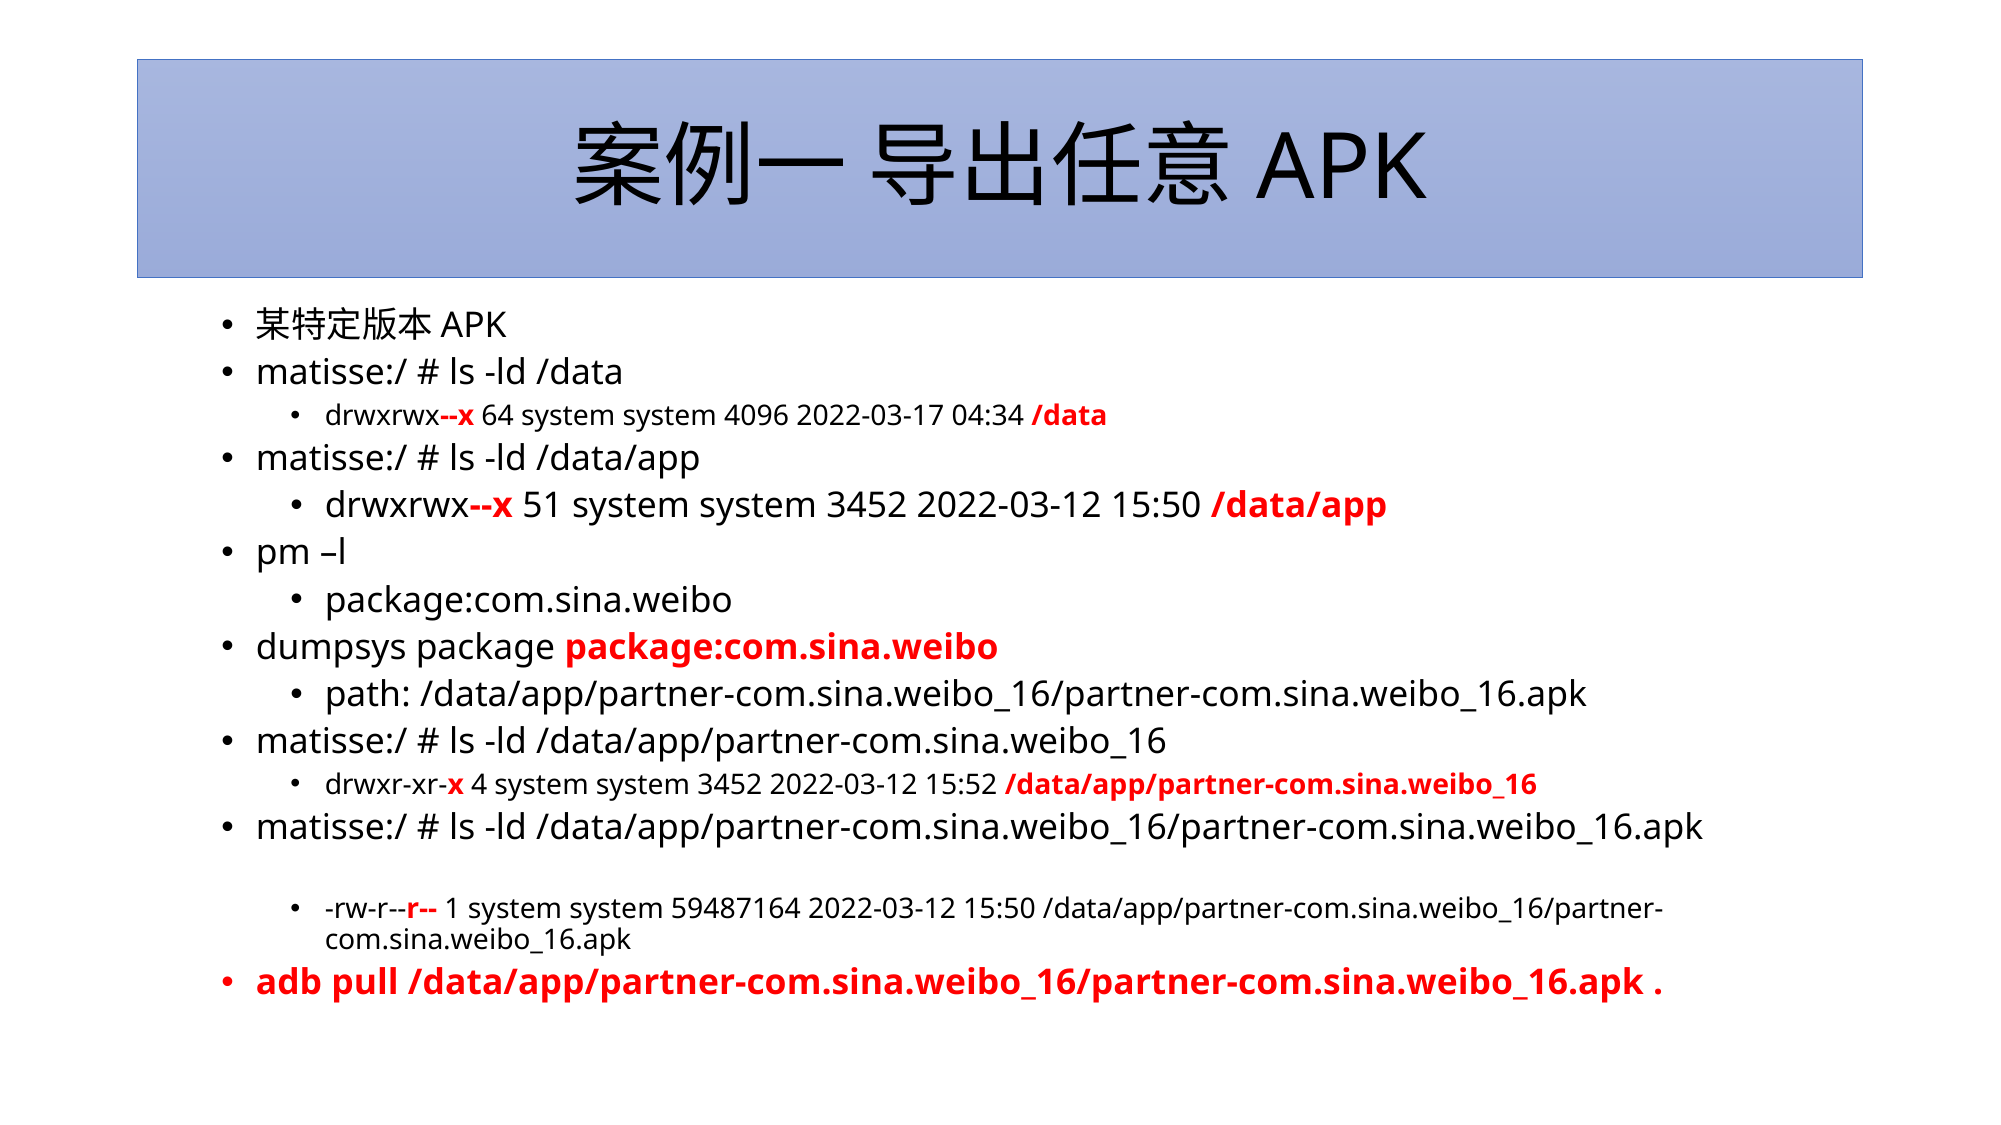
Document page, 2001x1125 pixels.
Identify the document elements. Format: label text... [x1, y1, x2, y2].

title 案例一 导出任意APK [137, 59, 1863, 278]
list 某特定版本APK matisse:/ # ls -ld /data drwxrwx--x 64 system system 4096 2022-03-17 04:34 /data matisse:/ # ls -ld /data/app drwxrwx--x 51 system system 3452 2022-03-12 15:50 /data/app pm –l package:com.sina.weibo dumpsys package package:com.sina.weibo path: /data/app/partner-com.sina.weibo_16/partner-com.sina.weibo_16.apk matisse:/ # ls -ld /data/app/partner-com.sina.weibo_16 drwxr-xr-x 4 system system 3452 2022-03-12 15:52 /data/app/partner-com.sina.weibo_16 matisse:/ # ls -ld /data/app/partner-com.sina.weibo_16/partner-com.sina.weibo_16.apk -rw-r--r-- 1 system system 59487164 2022-03-12 15:50 /data/app/partner-com.sina.weibo_16/partner-com.sina.weibo_16.apk adb pull /data/app/partner-com.sina.weibo_16/partner-com.sina.weibo_16.apk . [137, 299, 1863, 1014]
